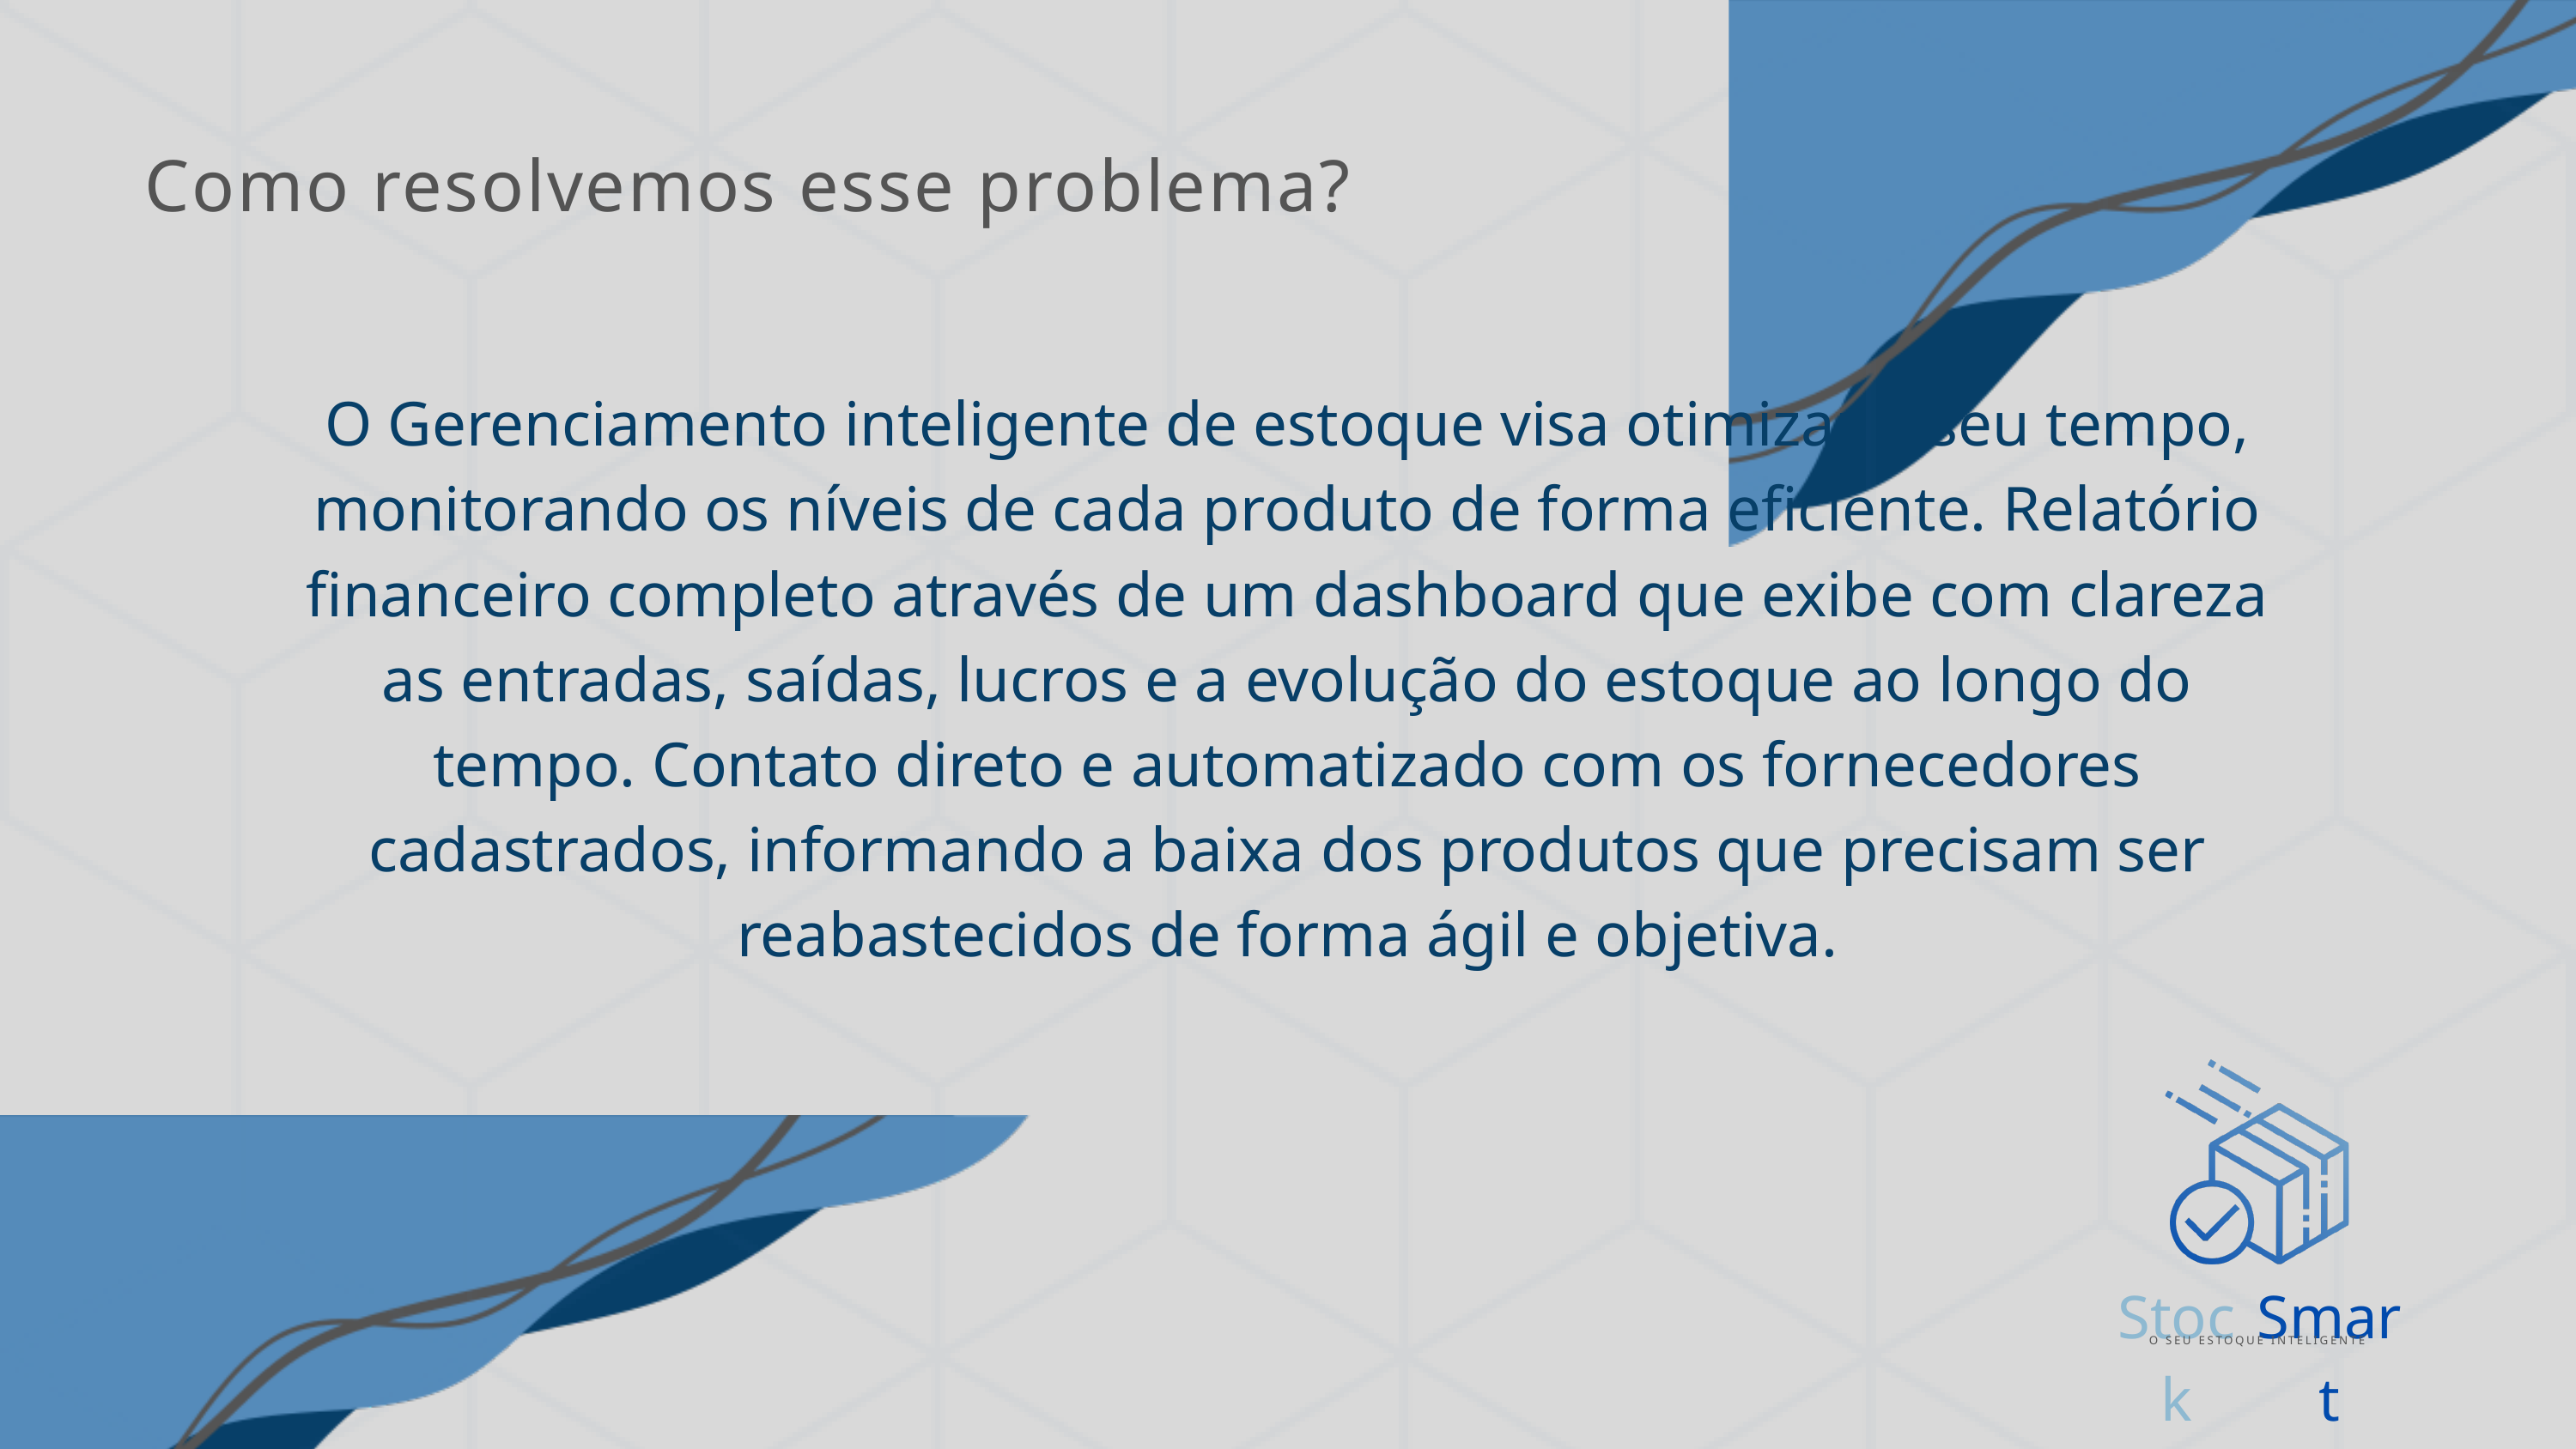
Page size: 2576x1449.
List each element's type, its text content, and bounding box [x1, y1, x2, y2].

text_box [2082, 1059, 2432, 1347]
text_box O Gerenciamento inteligente de estoque visa otimizar o seu tempo, monitorando os níveis de cada produto de forma eficiente. Relatório financeiro completo através de um dashboard que exibe com clareza as entradas, saídas, lucros e a evolução do estoque ao longo do tempo. Contato direto e automatizado com os fornecedores cadastrados, informando a baixa dos produtos que precisam ser reabastecidos de forma ágil e objetiva. [280, 373, 2296, 969]
text_box [0, 0, 2576, 1449]
text_box Como resolvemos esse problema? [144, 149, 2015, 227]
